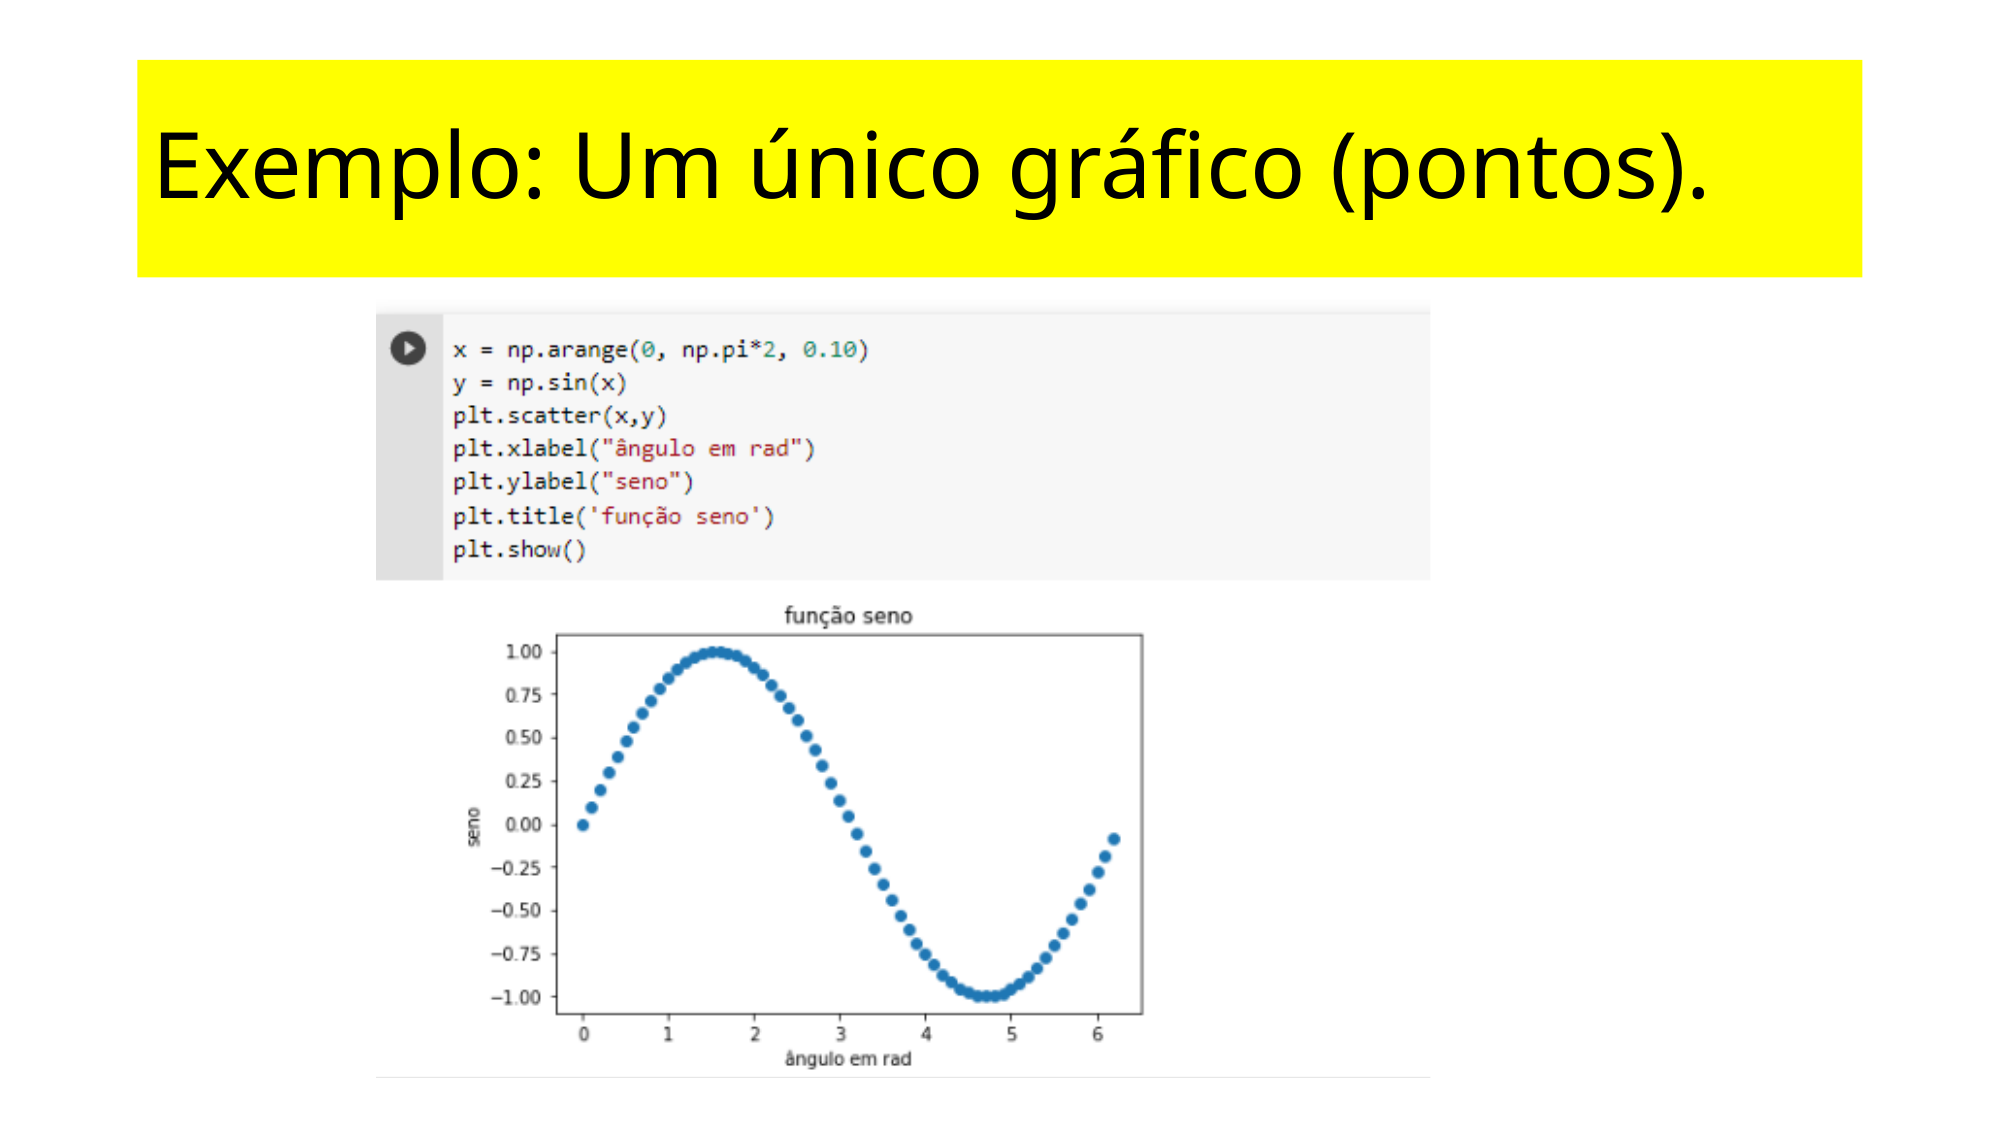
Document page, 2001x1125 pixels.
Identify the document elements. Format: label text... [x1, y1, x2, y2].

picture [375, 299, 1431, 1078]
title Exemplo: Um único gráfico (pontos). [137, 59, 1863, 278]
